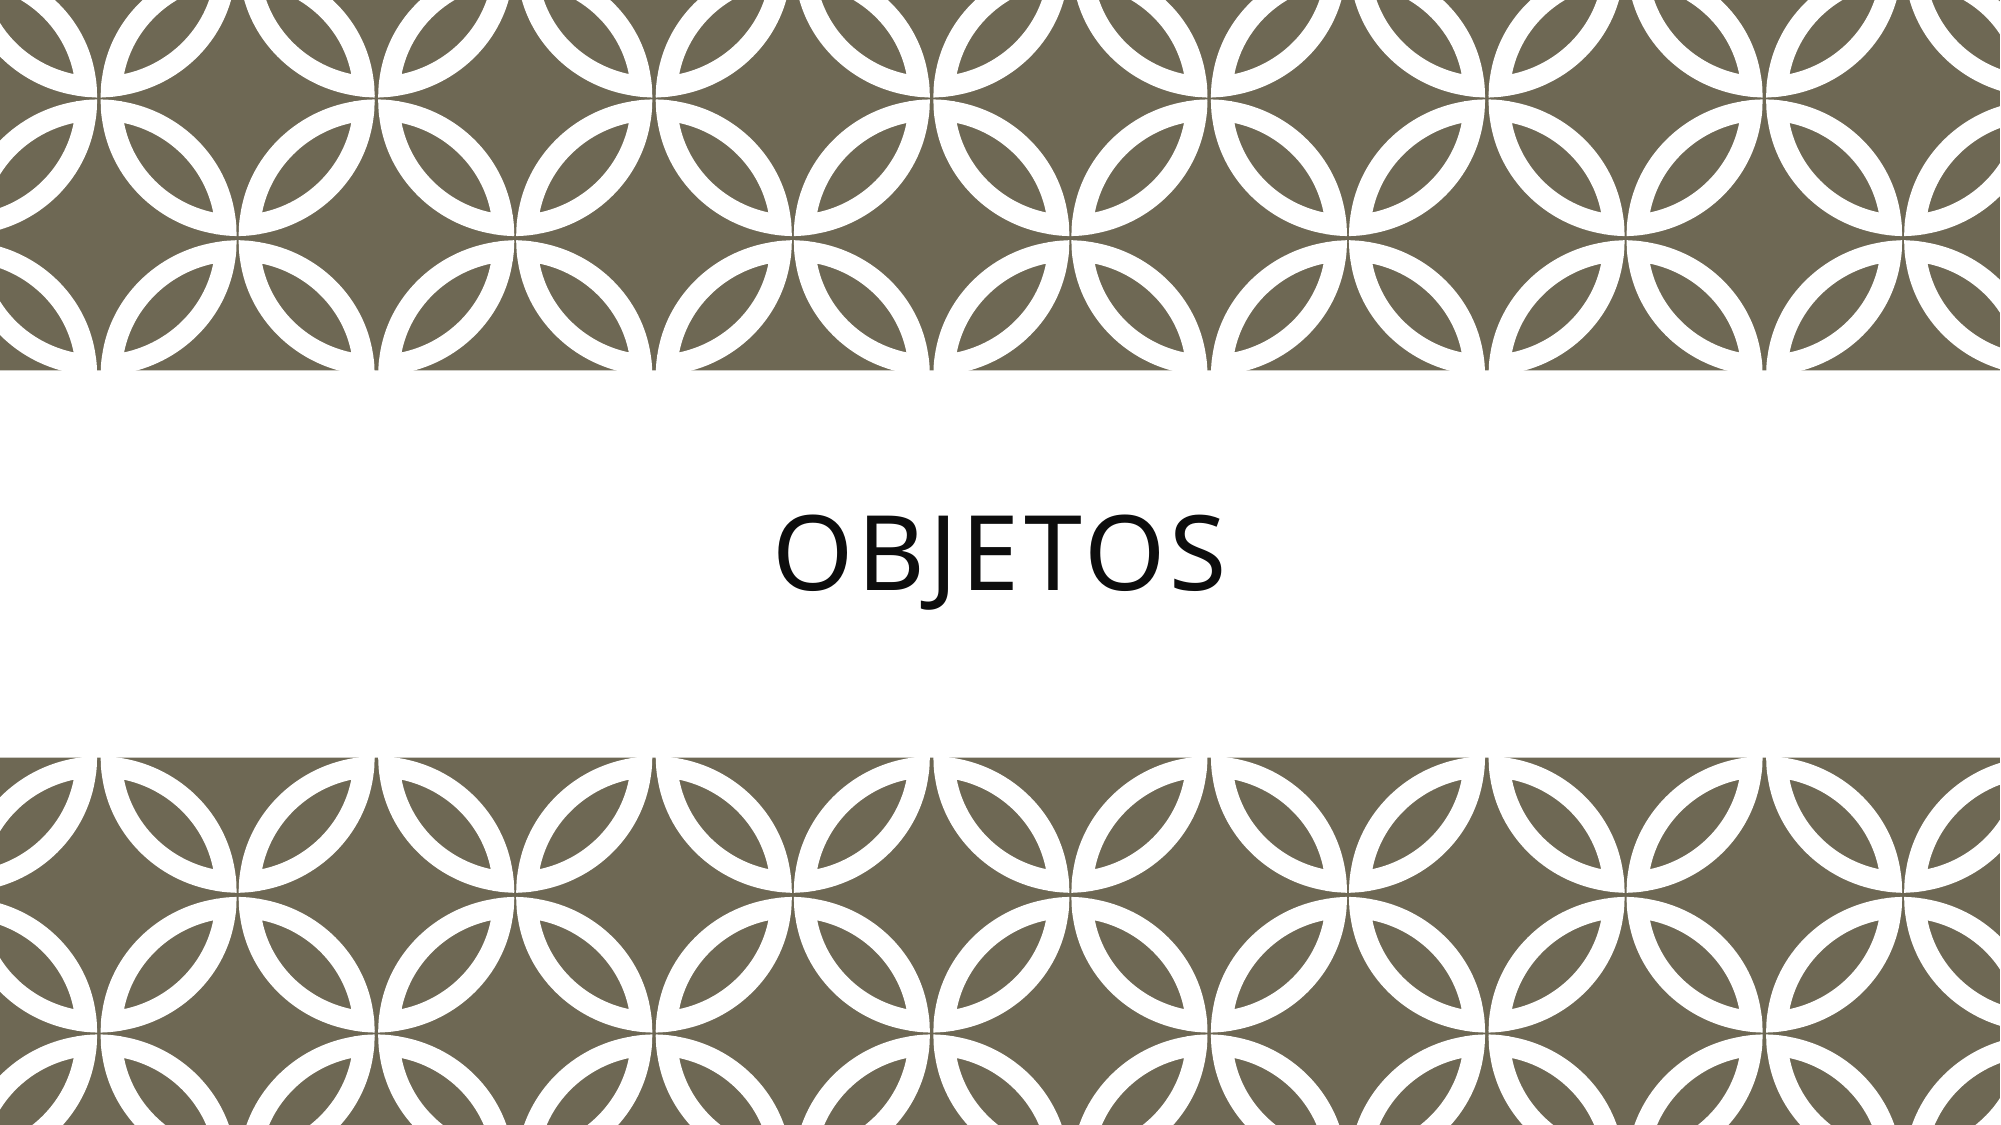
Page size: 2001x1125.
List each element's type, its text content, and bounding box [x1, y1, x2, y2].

title Objetos [82, 440, 1918, 681]
